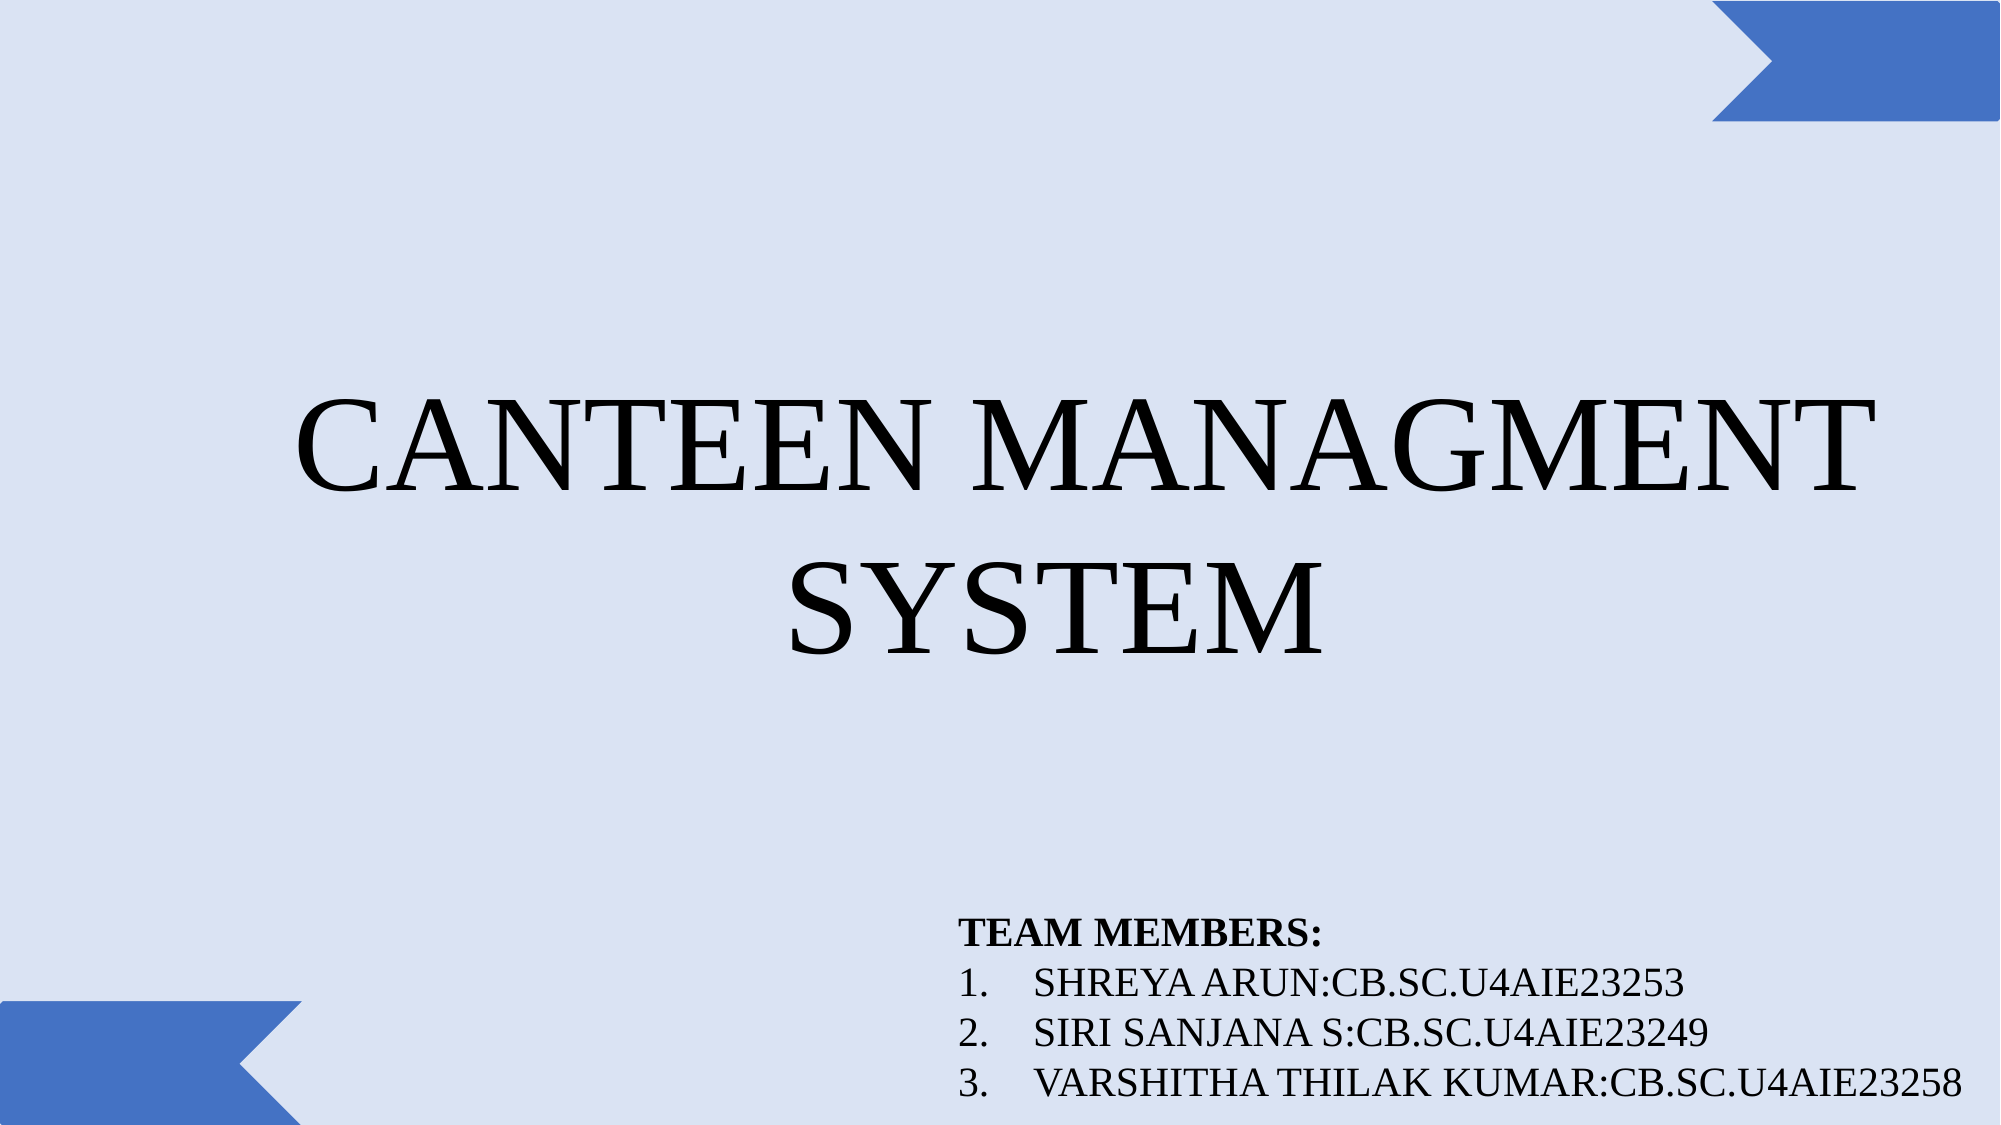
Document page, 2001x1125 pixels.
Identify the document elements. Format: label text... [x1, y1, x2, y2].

text_box TEAM MEMBERS: SHREYA ARUN:CB.SC.U4AIE23253 SIRI SANJANA S:CB.SC.U4AIE23249 VARSHITHA THILAK KUMAR:CB.SC.U4AIE23258 [943, 896, 2000, 1112]
text_box [0, 999, 308, 1125]
text_box [1706, 0, 2000, 124]
title CANTEEN MANAGMENT [261, 346, 1911, 528]
subtitle SYSTEM [304, 527, 1805, 800]
